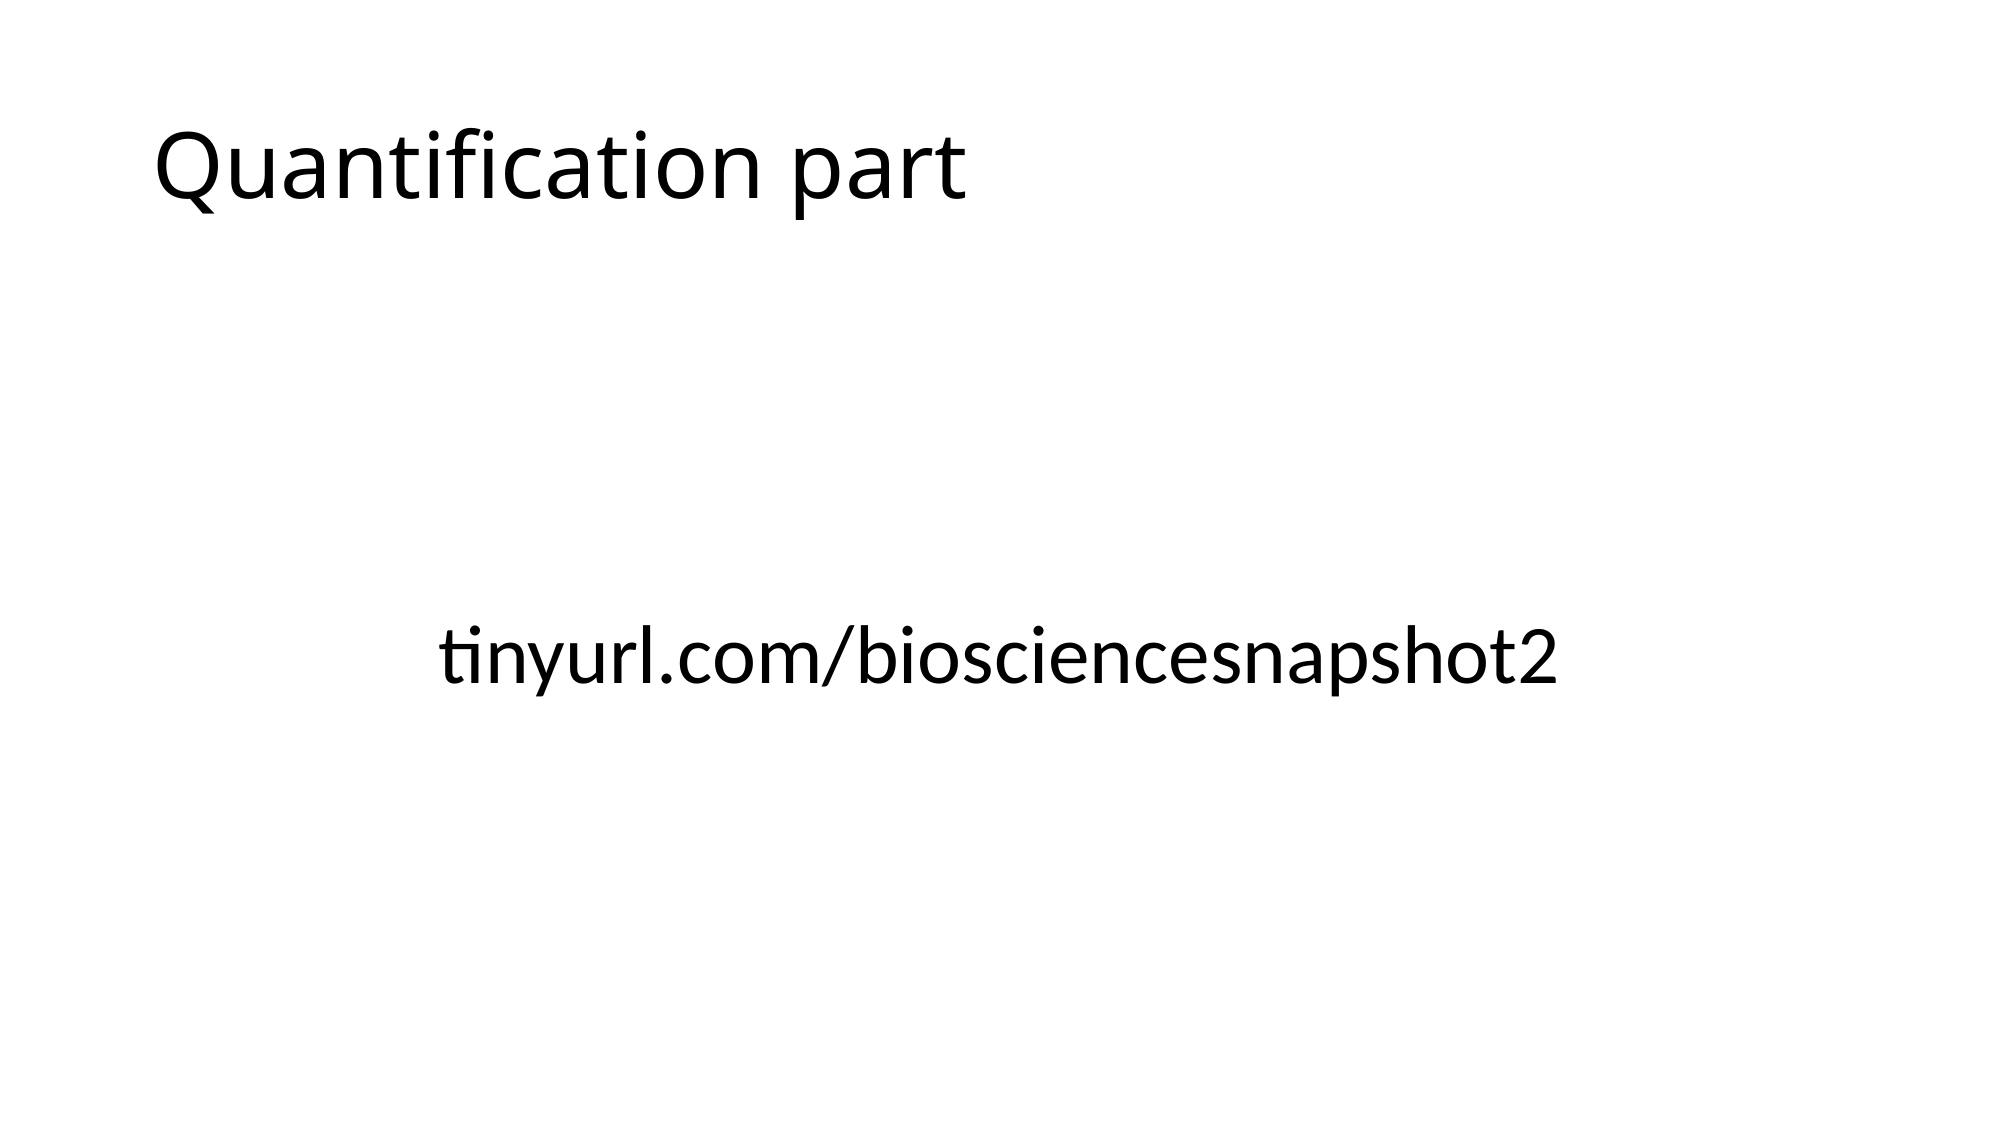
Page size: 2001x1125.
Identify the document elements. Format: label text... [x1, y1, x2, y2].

list tinyurl.com/biosciencesnapshot2 [137, 299, 1863, 1014]
title Quantification part [137, 59, 1863, 278]
